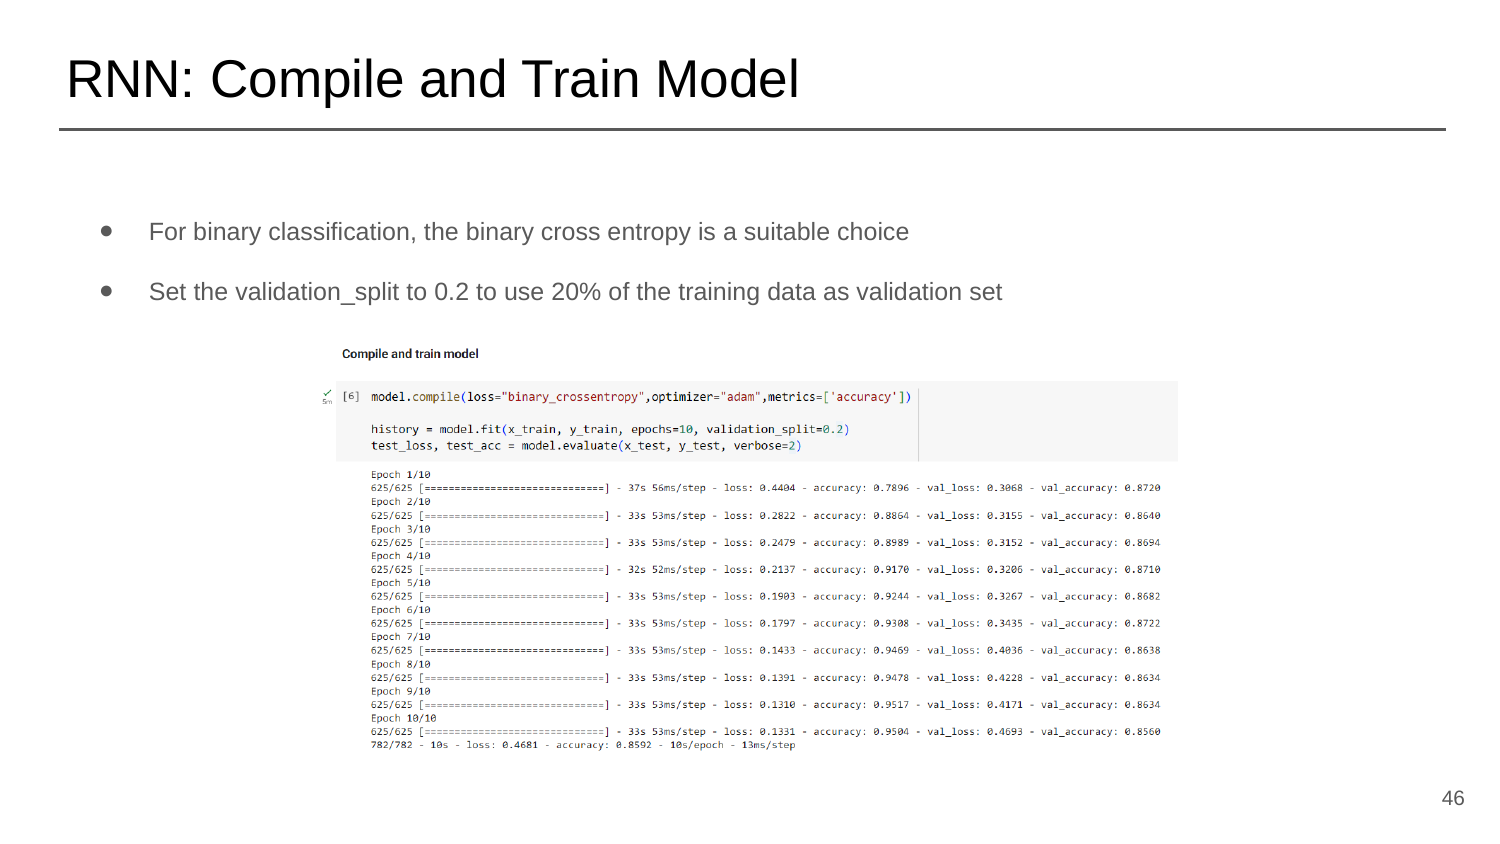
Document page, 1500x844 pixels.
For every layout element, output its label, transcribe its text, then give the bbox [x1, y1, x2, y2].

slide_number ‹#› [1389, 764, 1480, 830]
picture [322, 338, 1178, 760]
text_box For binary classification, the binary cross entropy is a suitable choice Set the validation_split to 0.2 to use 20% of the training data as validation set [58, 170, 1341, 321]
title RNN: Compile and Train Model [51, 29, 1449, 124]
